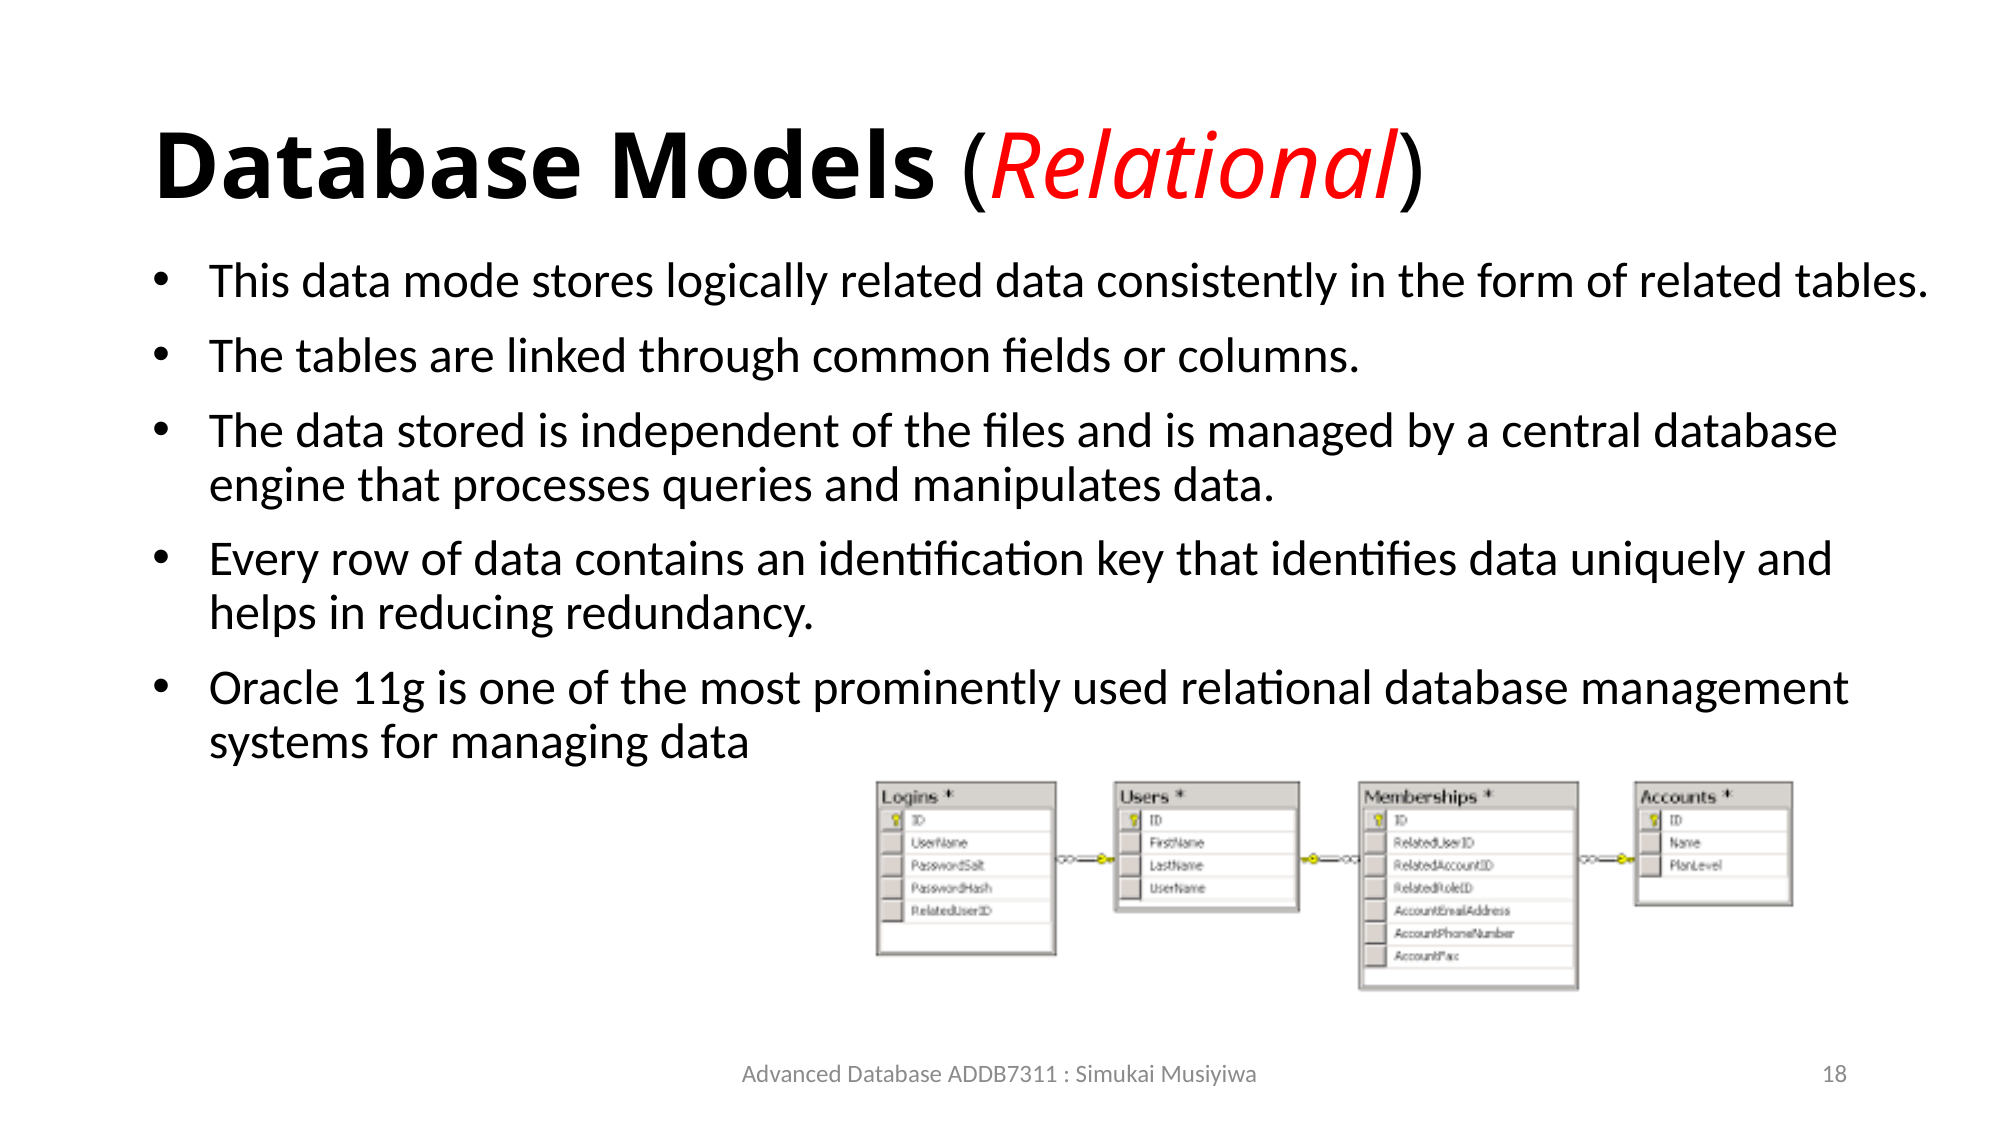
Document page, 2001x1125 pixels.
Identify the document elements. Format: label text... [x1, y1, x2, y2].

title Database Models (Relational) [137, 59, 1863, 246]
list This data mode stores logically related data consistently in the form of related tables. The tables are linked through common fields or columns. The data stored is independent of the files and is managed by a central database engine that processes queries and manipulates data. Every row of data contains an identification key that identifies data uniquely and helps in reducing redundancy. Oracle 11g is one of the most prominently used relational database management systems for managing data [137, 246, 1952, 778]
picture [861, 764, 1814, 1028]
footer Advanced Database ADDB7311 : Simukai Musiyiwa [662, 1042, 1338, 1103]
slide_number 18 [1412, 1042, 1863, 1103]
